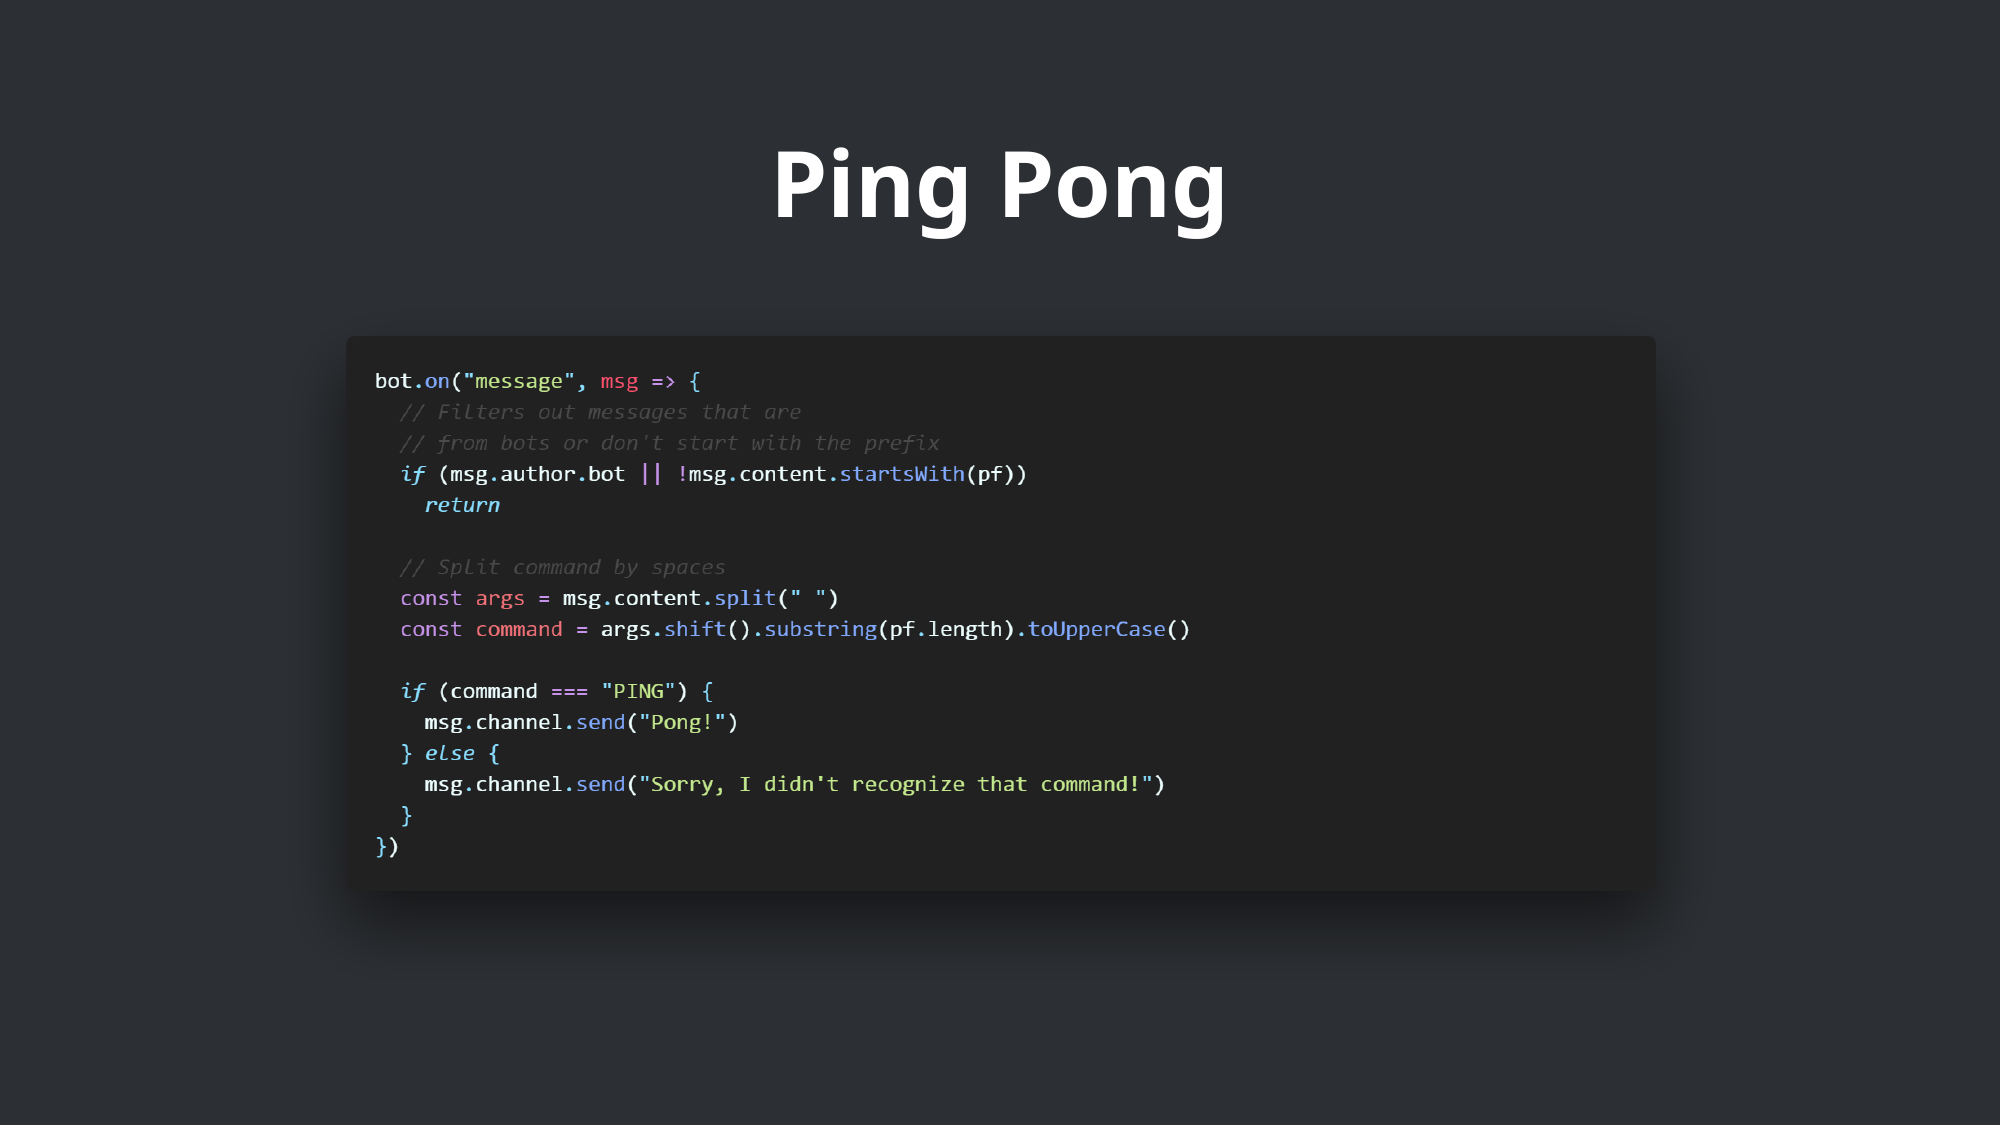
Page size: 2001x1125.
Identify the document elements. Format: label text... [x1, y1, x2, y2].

picture [270, 231, 1730, 995]
text_box Ping Pong [137, 130, 1863, 241]
